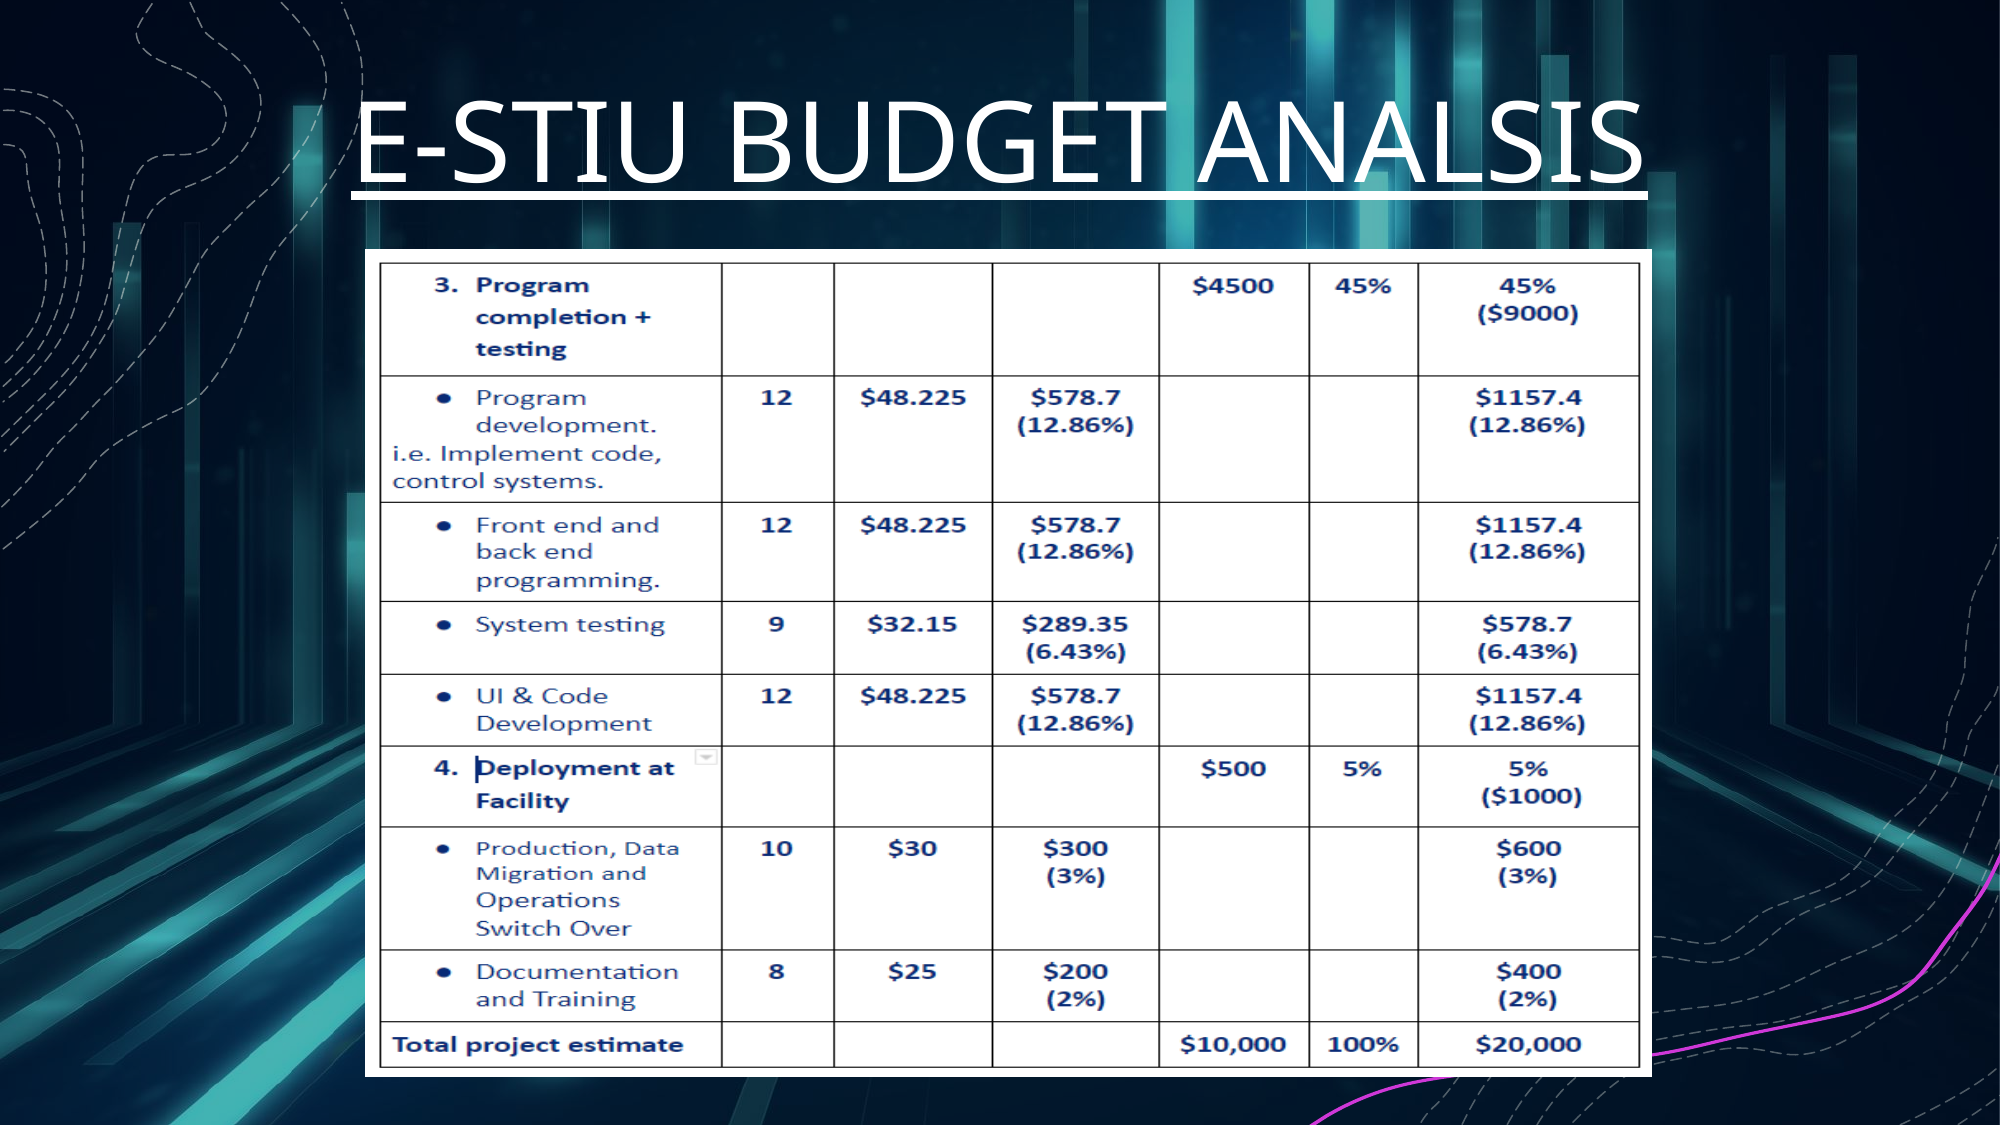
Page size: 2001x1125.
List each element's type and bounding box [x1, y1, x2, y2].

text_box [1, 2, 363, 549]
picture [0, 0, 2000, 1125]
text_box [1309, 537, 2000, 1125]
